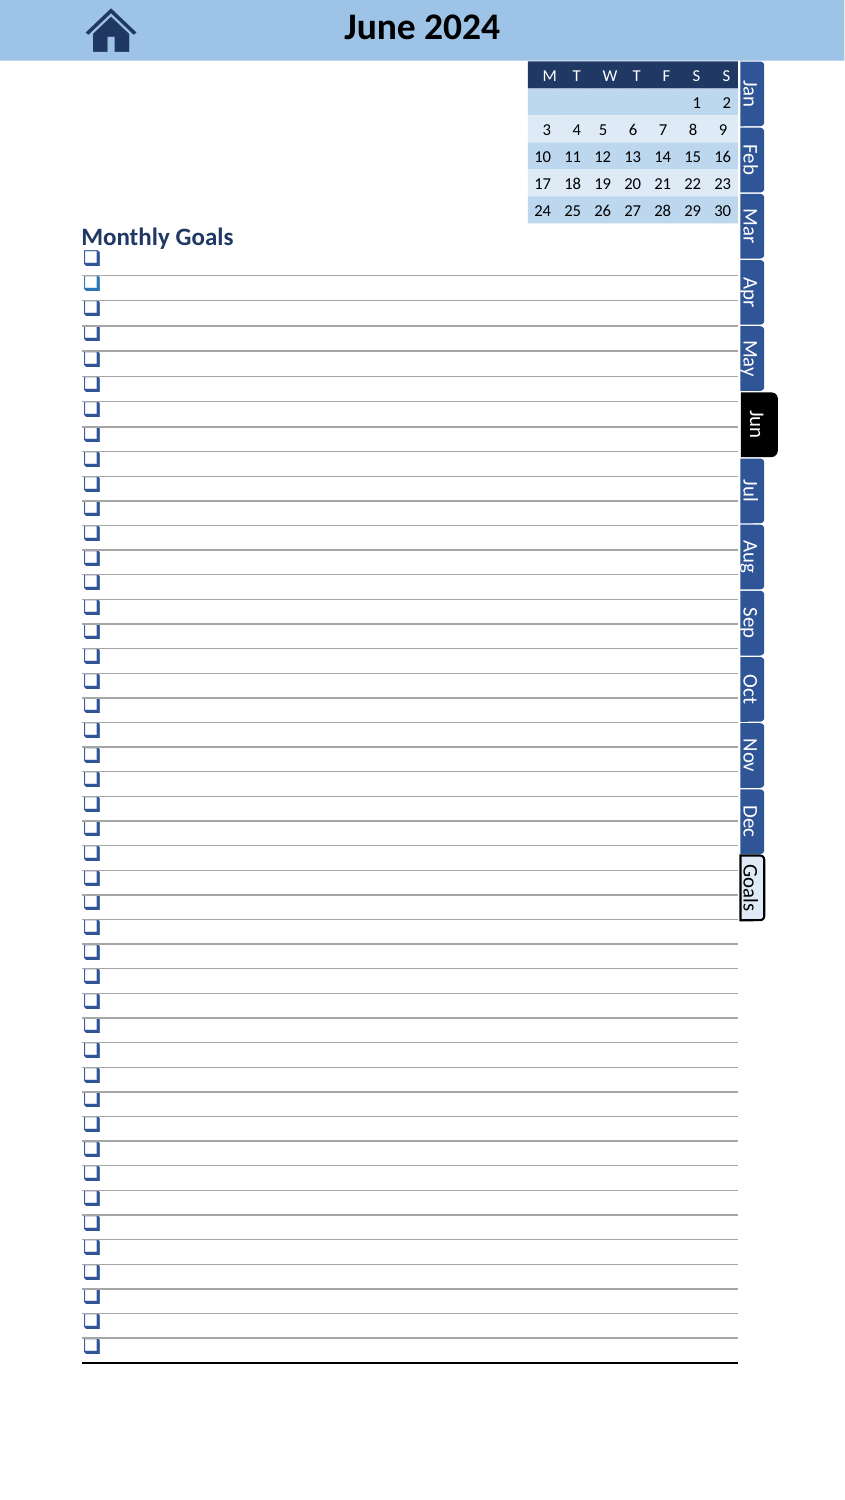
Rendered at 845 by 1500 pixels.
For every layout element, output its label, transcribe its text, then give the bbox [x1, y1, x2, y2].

list June 2024 [190, 0, 655, 61]
picture [82, 1, 140, 59]
